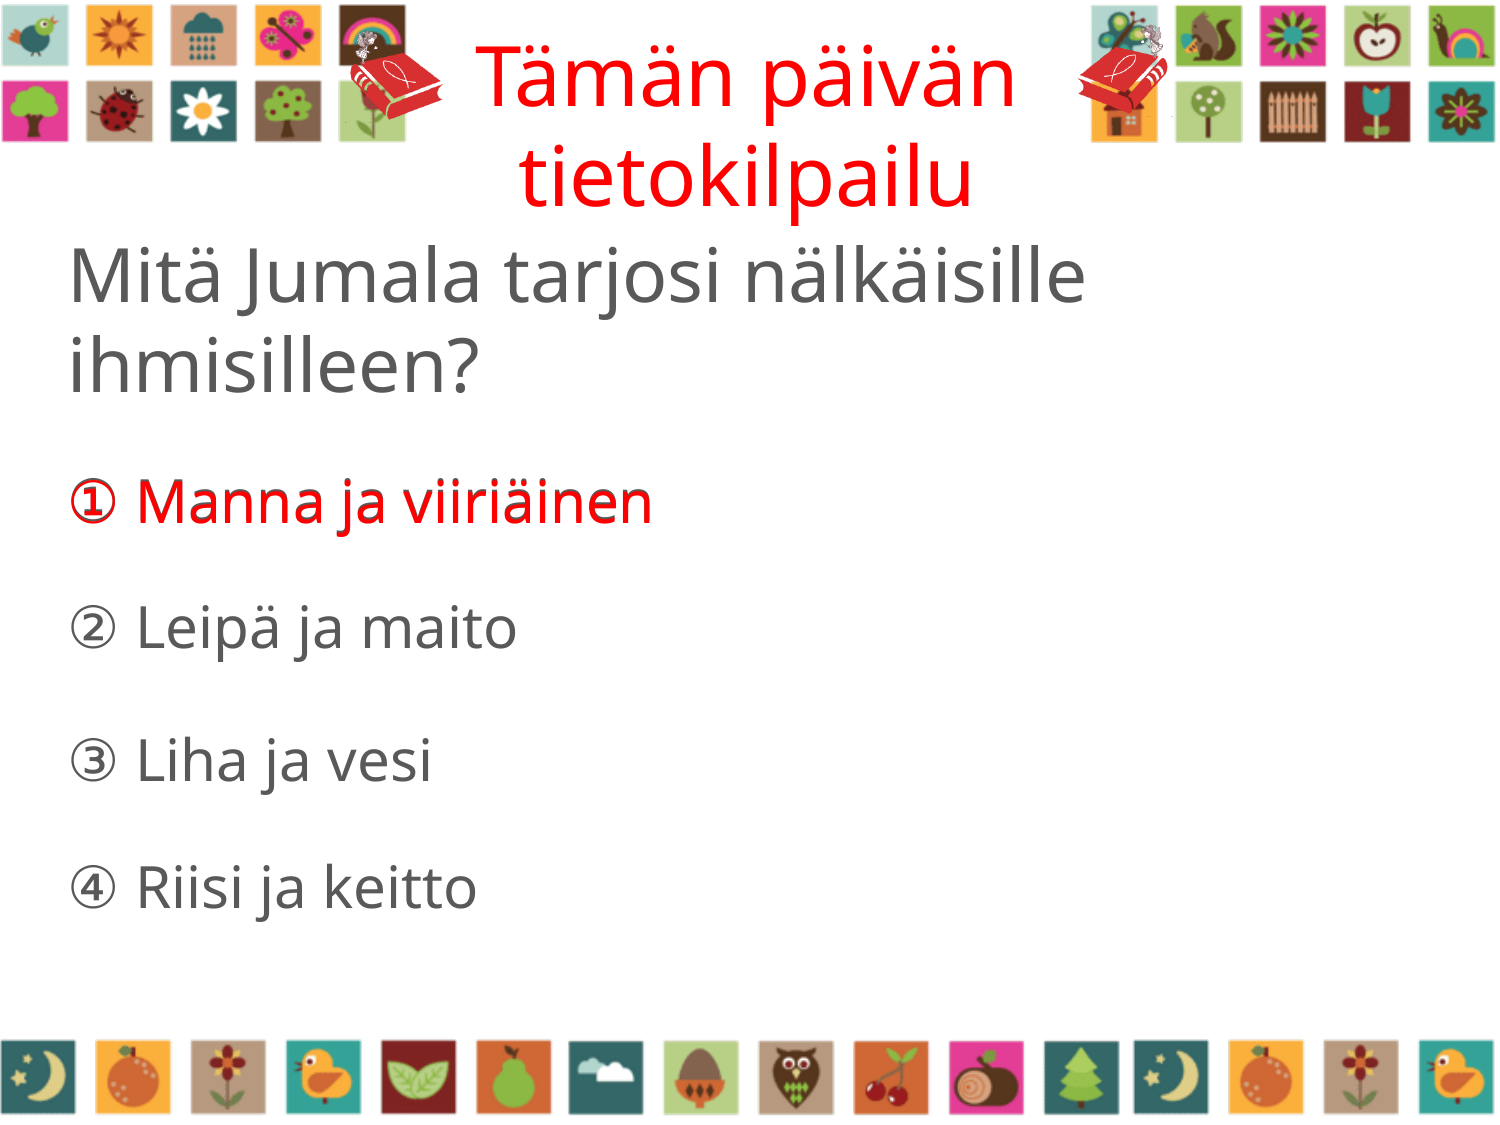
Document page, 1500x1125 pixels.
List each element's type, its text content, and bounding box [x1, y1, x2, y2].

text_box Mitä Jumala tarjosi nälkäisille ihmisilleen? [53, 219, 1436, 415]
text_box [0, 1028, 1500, 1118]
text_box ③ Liha ja vesi [53, 716, 1483, 801]
text_box ② Leipä ja maito [53, 582, 1436, 668]
text_box ④ Riisi ja keitto [53, 842, 1483, 928]
picture [1046, 3, 1500, 150]
picture [0, 3, 475, 150]
text_box Tämän päivän tietokilpailu [414, 16, 1080, 219]
text_box ① Manna ja viiriäinen [53, 457, 1483, 543]
